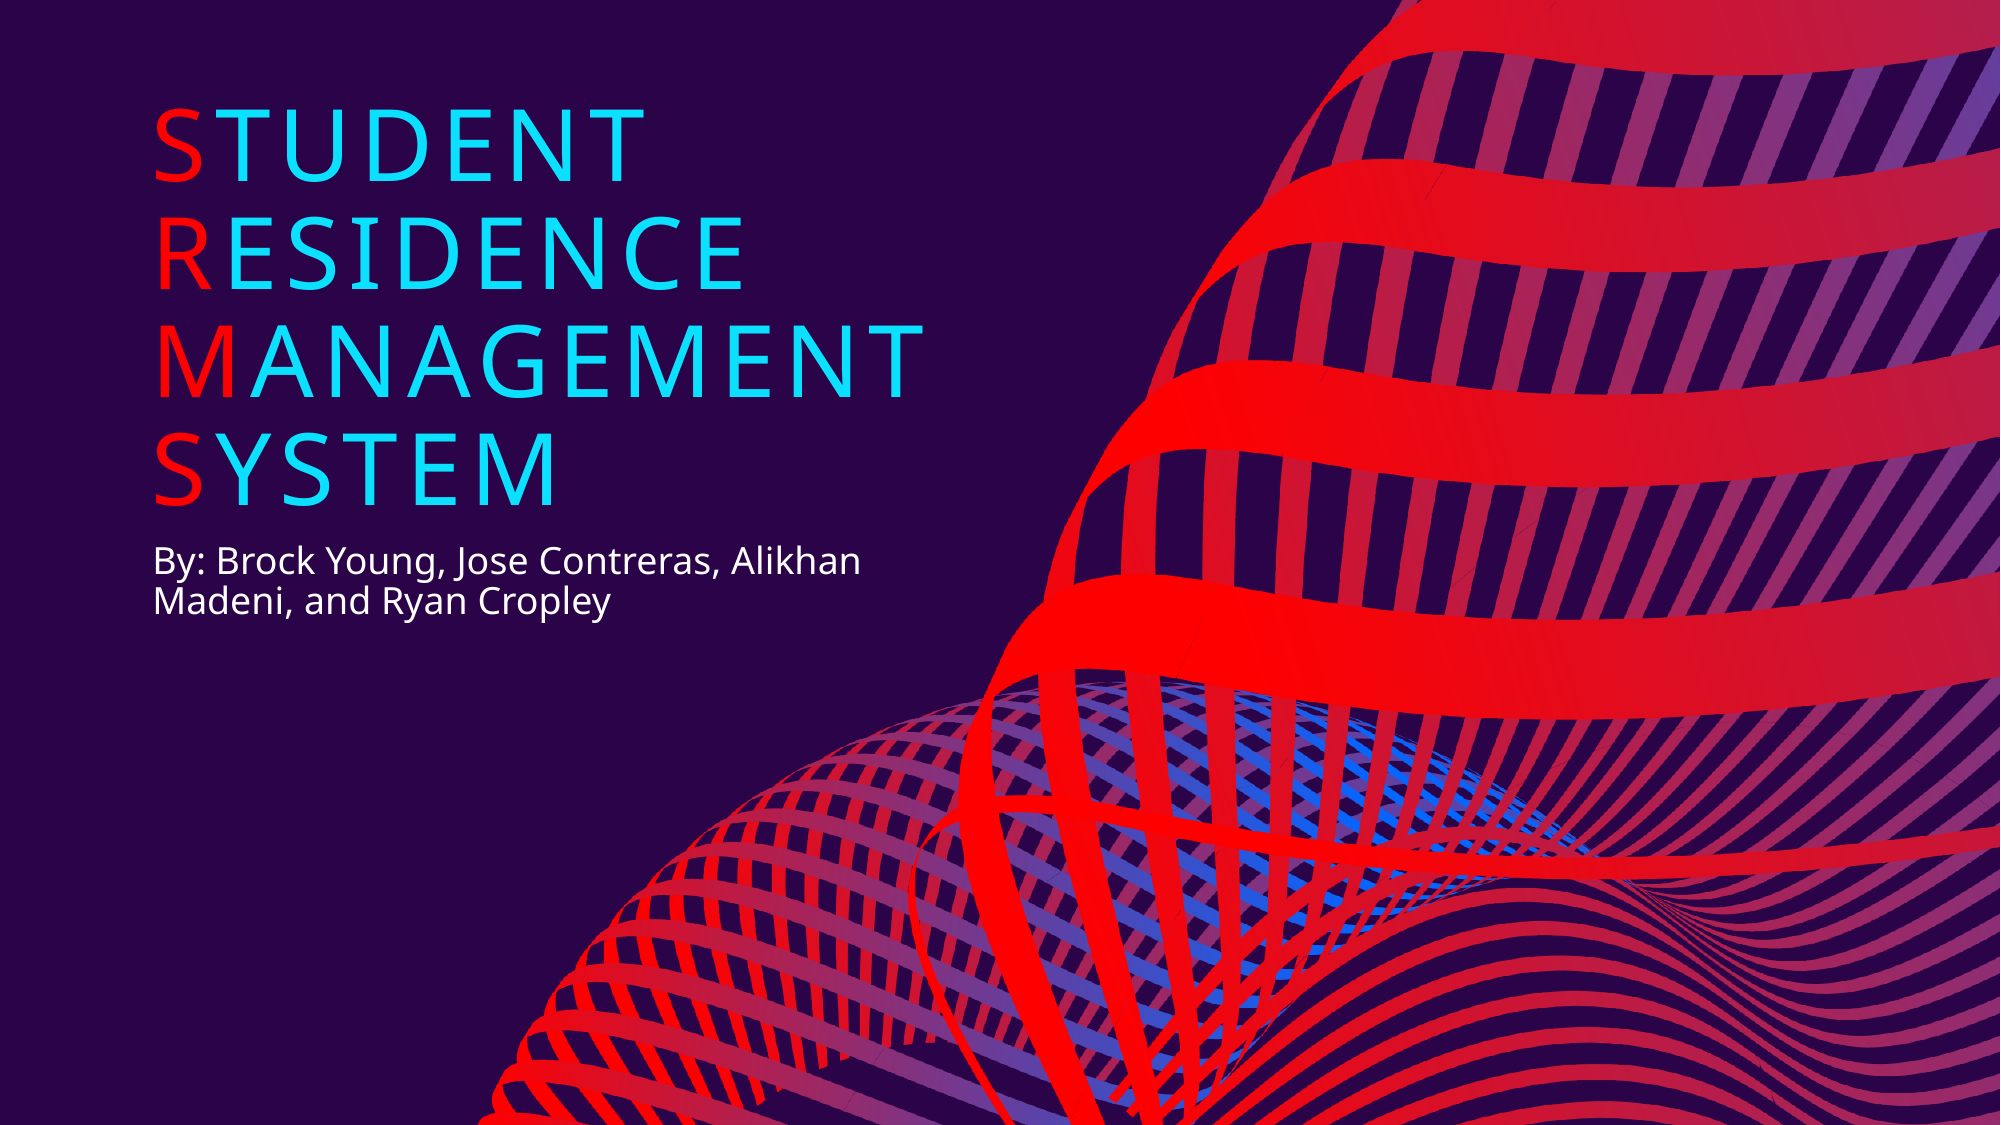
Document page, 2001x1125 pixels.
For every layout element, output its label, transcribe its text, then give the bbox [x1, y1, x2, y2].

picture [0, 0, 2000, 1125]
title Student Residence Management System [136, 217, 961, 535]
list By: Brock Young, Jose Contreras, Alikhan Madeni, and Ryan Cropley [137, 534, 957, 669]
